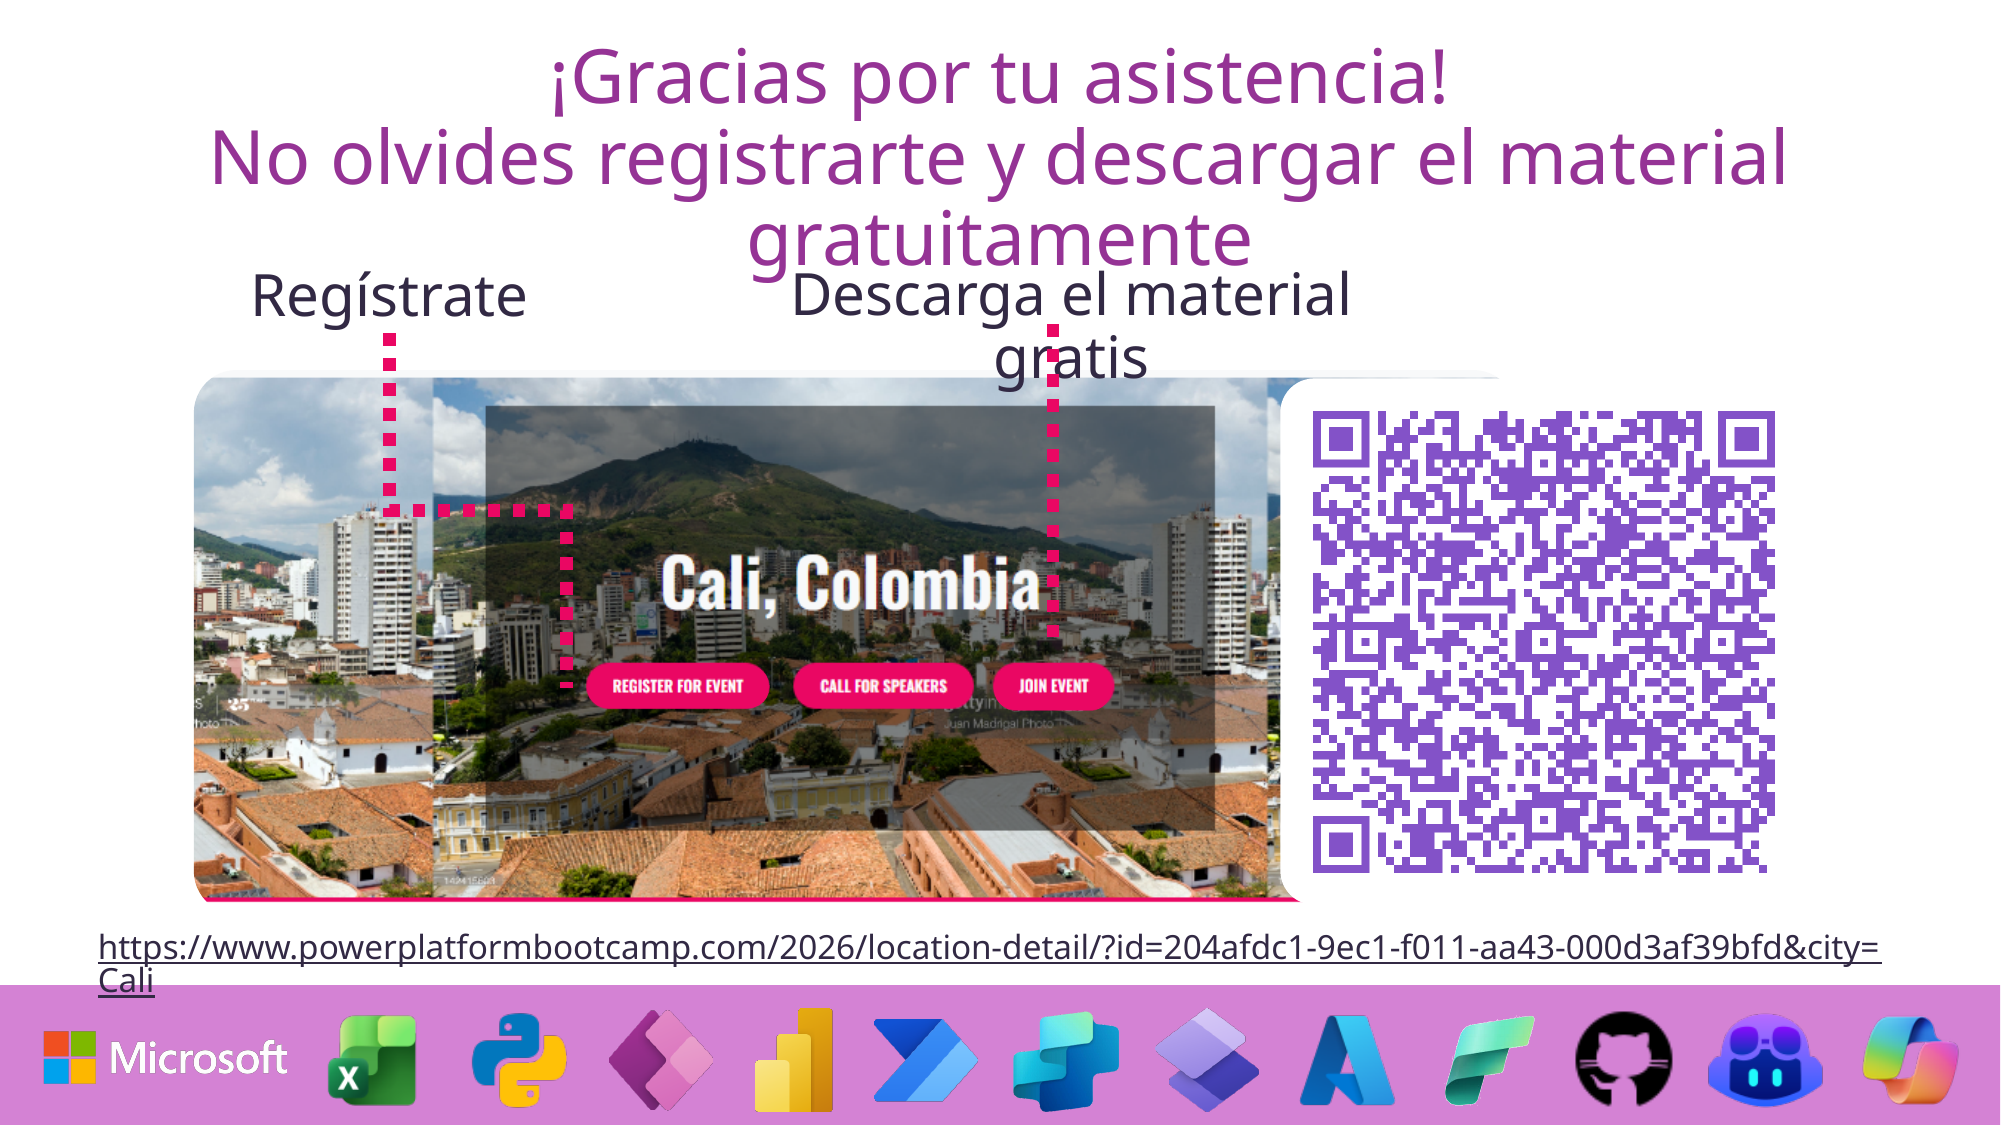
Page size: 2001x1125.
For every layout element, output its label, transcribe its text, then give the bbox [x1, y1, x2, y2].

picture [993, 664, 1112, 712]
picture [1155, 1008, 1259, 1112]
text_box https://www.powerplatformbootcamp.com/2026/location-detail/?id=204afdc1-9ec1-f011-aa43-000d3af39bfd&city=Cali [83, 918, 1917, 979]
picture [742, 1008, 845, 1112]
picture [586, 665, 770, 709]
picture [1436, 1007, 1543, 1114]
text_box Regístrate [193, 258, 586, 345]
picture [1706, 1001, 1825, 1120]
picture [1572, 1008, 1677, 1113]
picture [1007, 1008, 1126, 1112]
picture [1854, 1004, 1967, 1117]
picture [609, 1008, 713, 1112]
picture [461, 1001, 580, 1120]
picture [874, 1008, 978, 1112]
picture [0, 980, 432, 1125]
text_box ¡Gracias por tu asistencia! No olvides registrarte y descargar el material gratuitamente [0, 31, 2000, 230]
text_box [193, 370, 1806, 914]
text_box Descarga el material gratis [748, 257, 1394, 337]
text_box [300, 422, 656, 599]
picture [1288, 1001, 1407, 1120]
